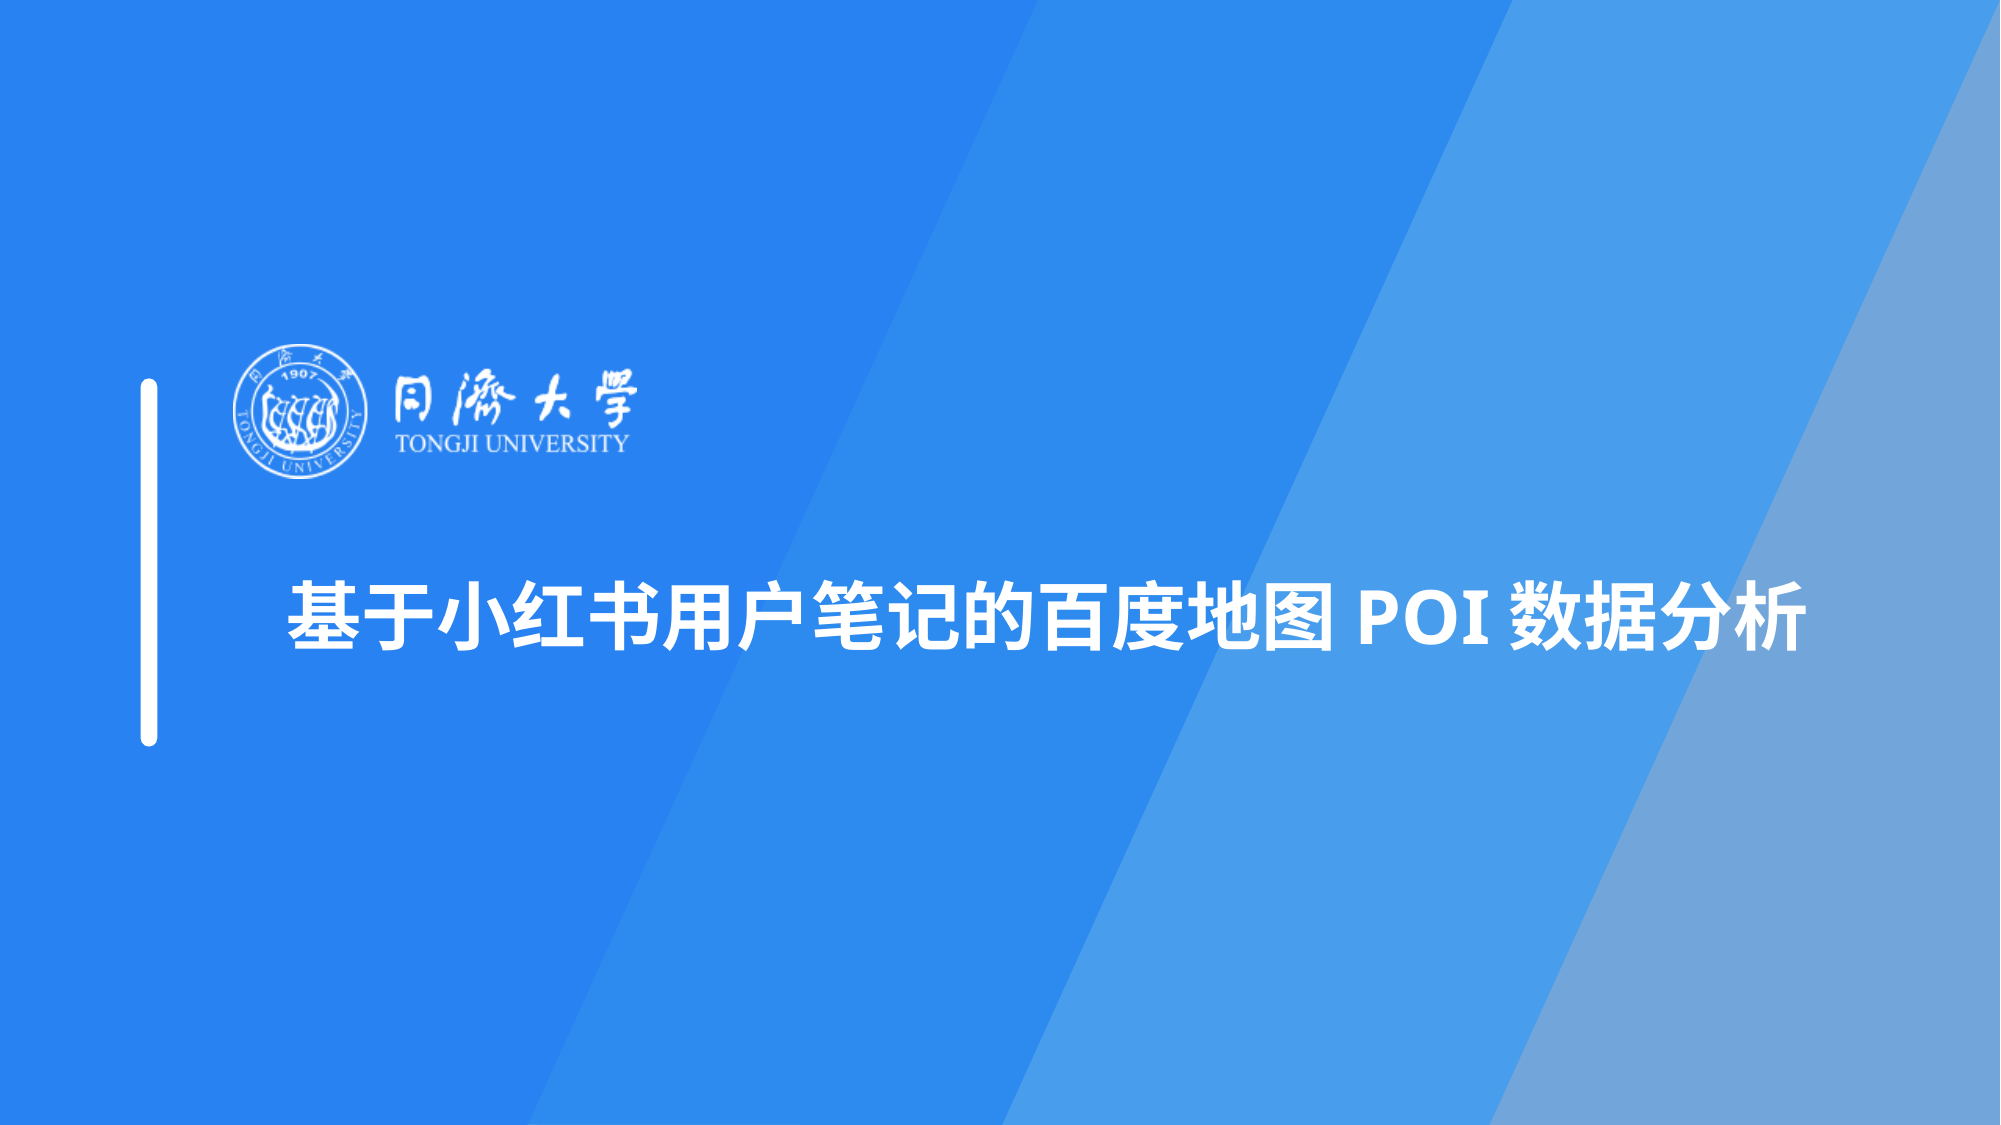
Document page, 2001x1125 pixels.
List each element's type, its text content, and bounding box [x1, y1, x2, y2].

text_box 基于小红书用户笔记的百度地图POI数据分析 [271, 562, 1841, 668]
picture [233, 344, 637, 479]
